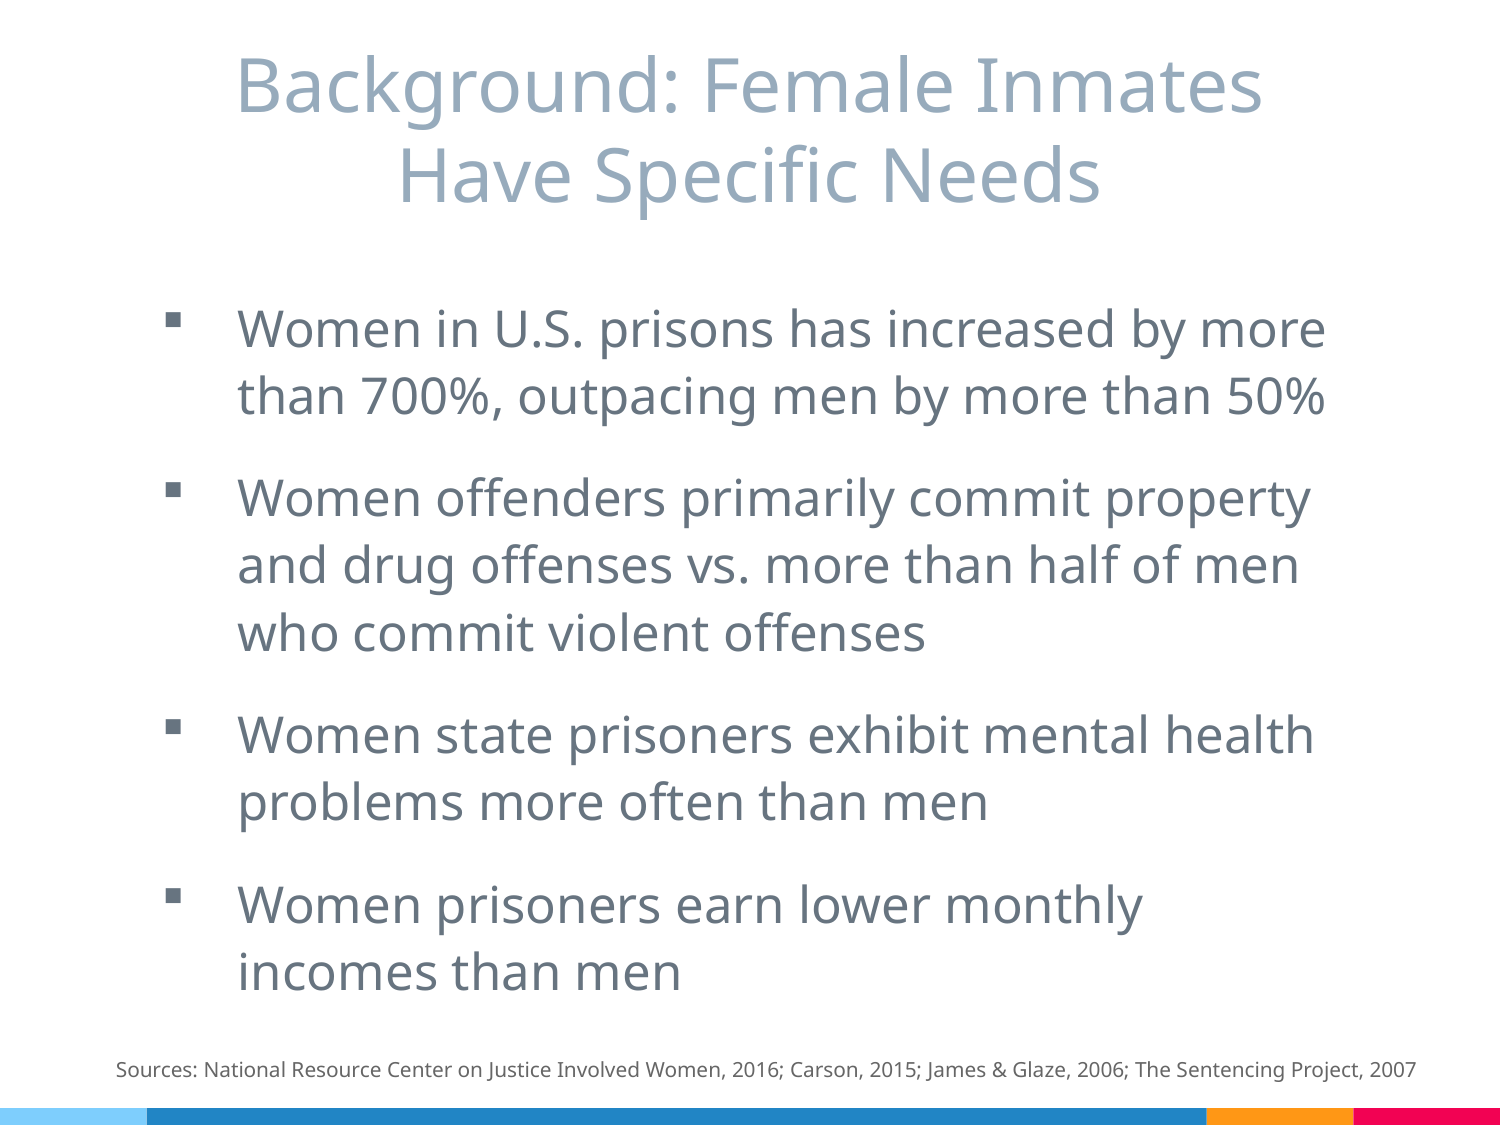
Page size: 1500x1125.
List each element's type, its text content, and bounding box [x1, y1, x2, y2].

list Women in U.S. prisons has increased by more than 700%, outpacing men by more than 50% Women offenders primarily commit property and drug offenses vs. more than half of men who commit violent offenses Women state prisoners exhibit mental health problems more often than men Women prisoners earn lower monthly incomes than men [146, 275, 1354, 1048]
text_box Sources: National Resource Center on Justice Involved Women, 2016; Carson, 2015; James & Glaze, 2006; The Sentencing Project, 2007 [68, 1048, 1432, 1124]
title Background: Female Inmates Have Specific Needs [146, 45, 1354, 233]
